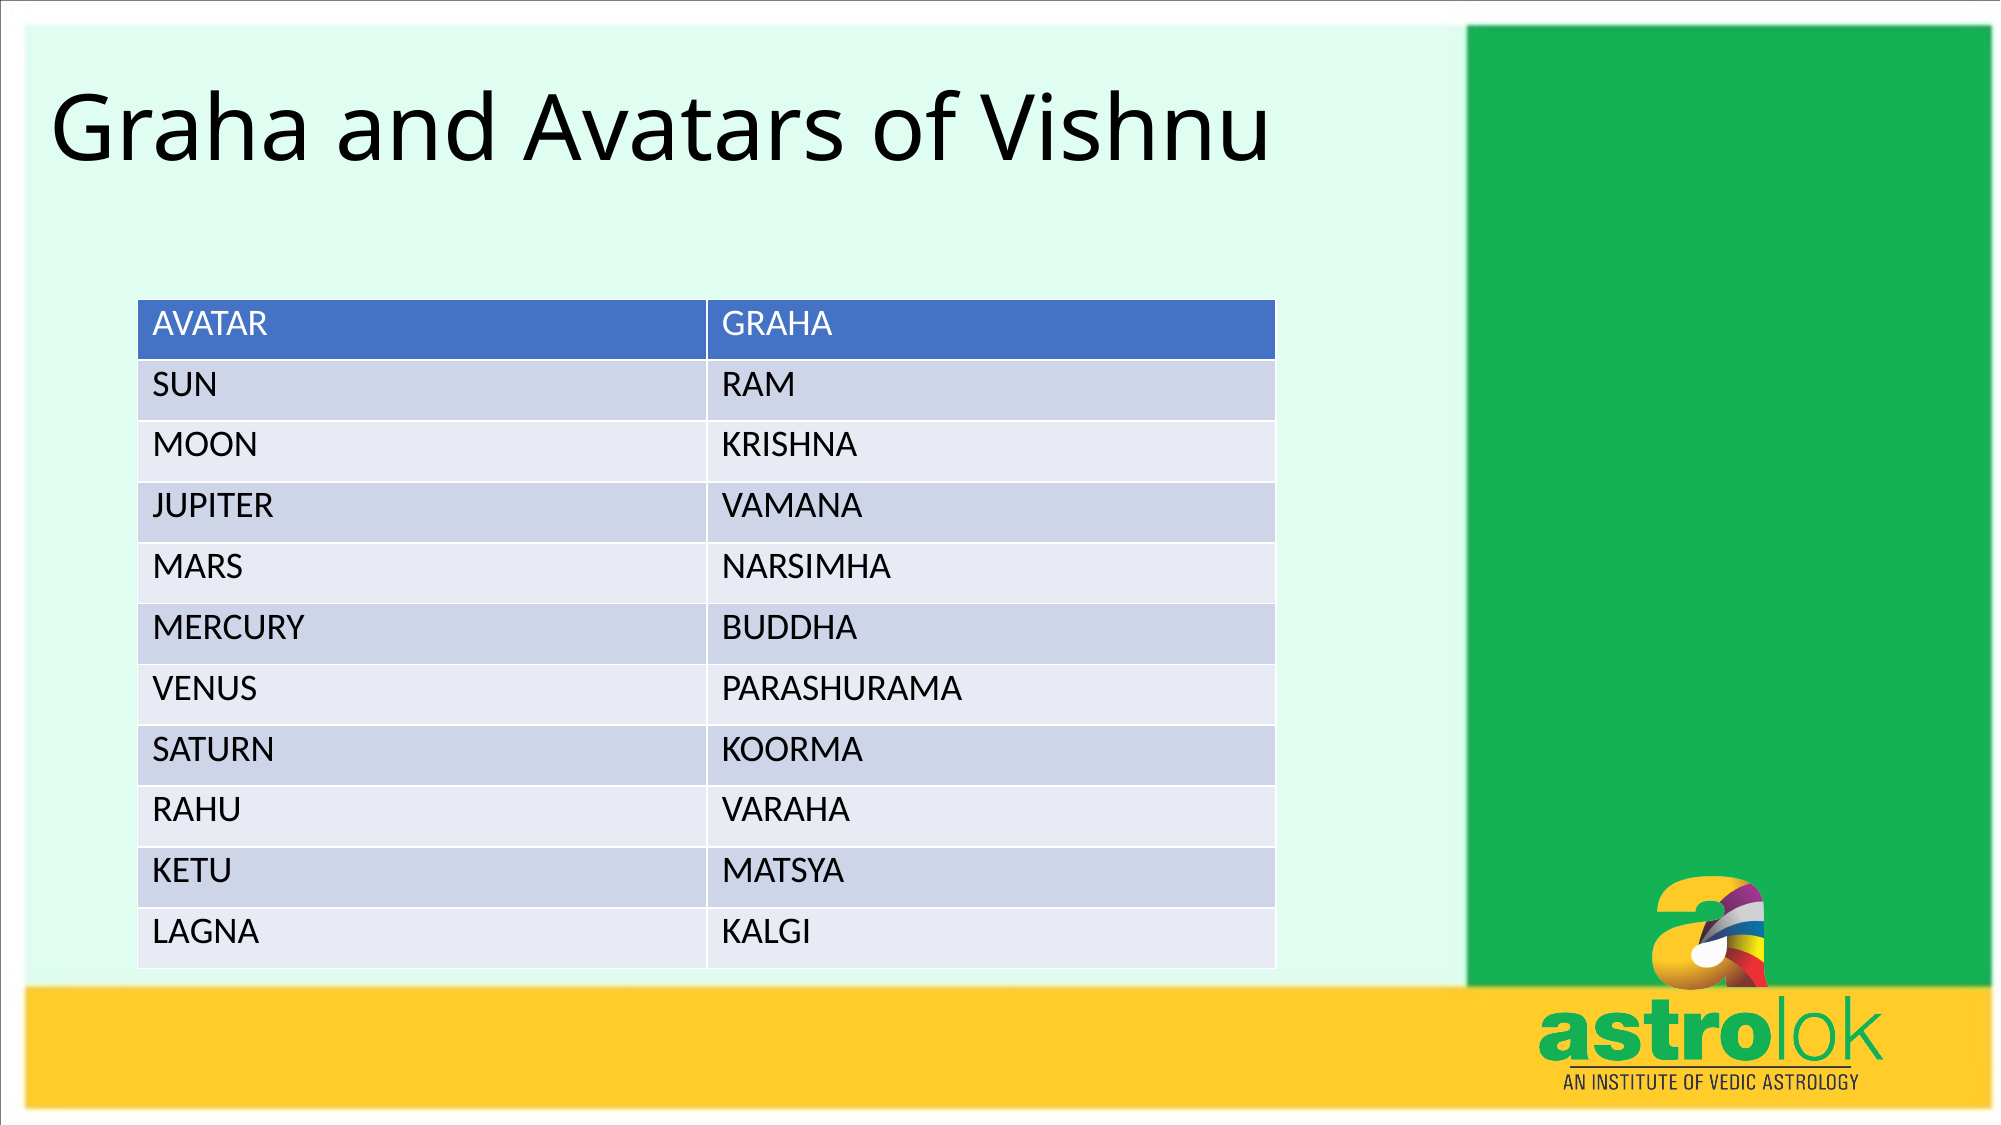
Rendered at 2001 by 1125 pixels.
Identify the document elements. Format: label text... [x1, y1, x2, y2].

table_cell NARSIMHA [708, 544, 1275, 603]
table_cell KALGI [708, 909, 1275, 968]
table_cell RAM [708, 361, 1275, 420]
table_cell KOORMA [708, 726, 1275, 785]
table_header GRAHA [708, 300, 1275, 359]
table_cell MOON [138, 422, 706, 481]
table_cell LAGNA [138, 909, 706, 968]
table_cell SUN [138, 361, 706, 420]
table_header AVATAR [138, 300, 706, 359]
table_cell MARS [138, 544, 706, 603]
table_cell VAMANA [708, 483, 1275, 542]
table_cell SATURN [138, 726, 706, 785]
picture [0, 0, 2001, 1125]
title Graha and Avatars of Vishnu [34, 22, 1473, 240]
table_cell BUDDHA [708, 604, 1275, 664]
table_cell RAHU [138, 787, 706, 846]
table_cell VENUS [138, 665, 706, 724]
table_cell MERCURY [138, 604, 706, 664]
table_cell KRISHNA [708, 422, 1275, 481]
table_cell KETU [138, 848, 706, 907]
table_cell PARASHURAMA [708, 665, 1275, 724]
table_cell JUPITER [138, 483, 706, 542]
table_cell VARAHA [708, 787, 1275, 846]
table_cell MATSYA [708, 848, 1275, 907]
